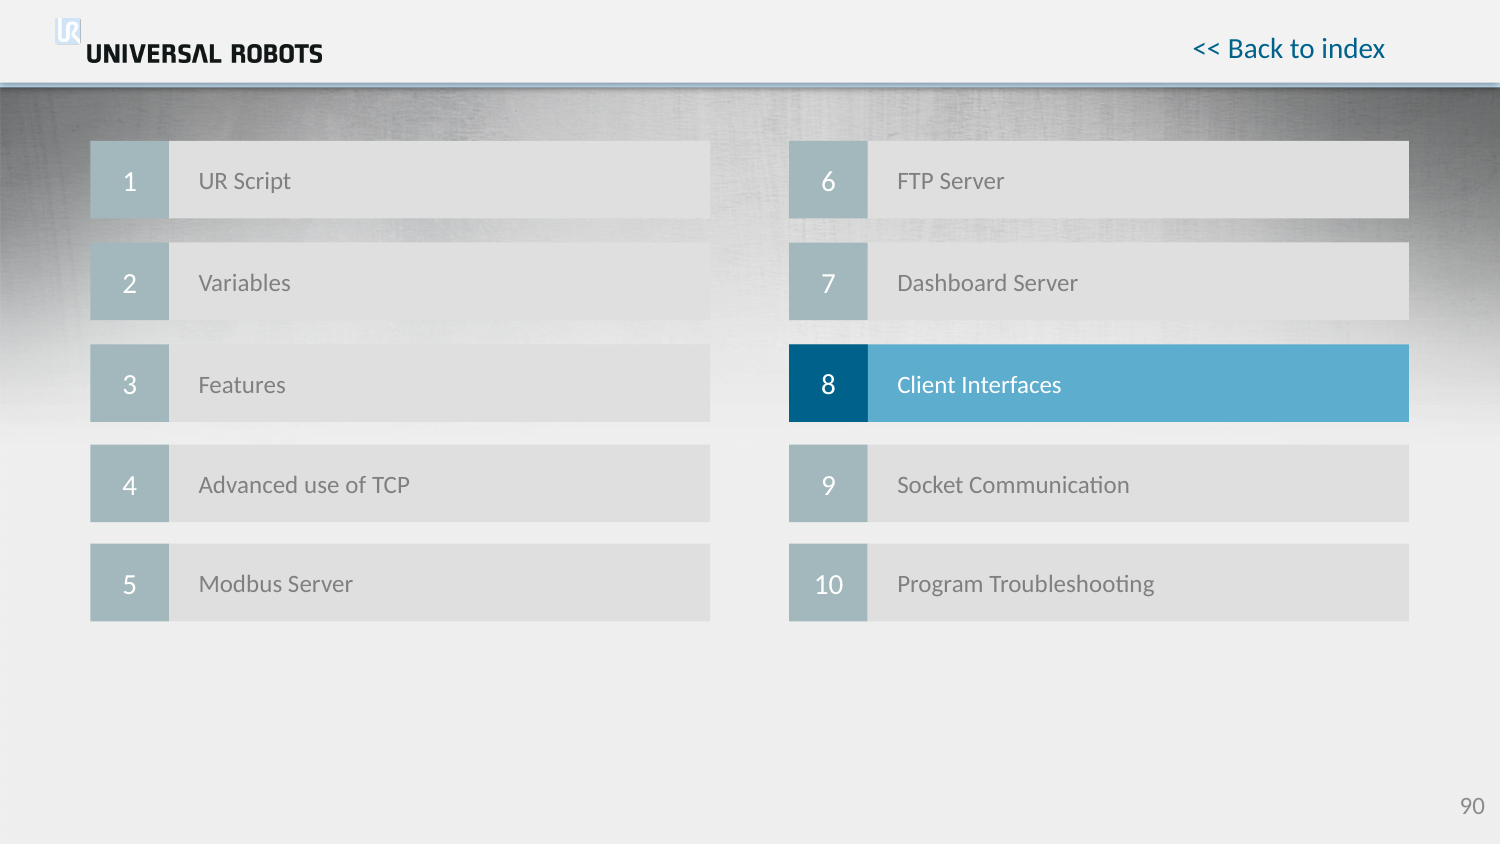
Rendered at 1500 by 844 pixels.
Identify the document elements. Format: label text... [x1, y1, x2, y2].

list 1 [90, 140, 169, 219]
list Features [169, 344, 711, 422]
list Program Troubleshooting [867, 543, 1409, 622]
picture [55, 18, 322, 63]
list Dashboard Server [867, 242, 1409, 321]
list 10 [789, 543, 867, 622]
list 5 [90, 543, 169, 622]
slide_number 90 [1350, 782, 1500, 827]
list Client Interfaces [867, 344, 1409, 422]
list 2 [90, 242, 169, 321]
list 6 [789, 140, 867, 219]
list Variables [169, 242, 711, 321]
list 7 [789, 242, 867, 321]
list FTP Server [867, 140, 1409, 219]
list 3 [90, 344, 169, 422]
list Socket Communication [867, 444, 1409, 523]
list Advanced use of TCP [169, 444, 711, 523]
list 4 [90, 444, 169, 523]
list 8 [789, 344, 867, 422]
picture [0, 88, 1500, 844]
list Modbus Server [169, 543, 711, 622]
list UR Script [169, 140, 711, 219]
list 9 [789, 444, 867, 523]
